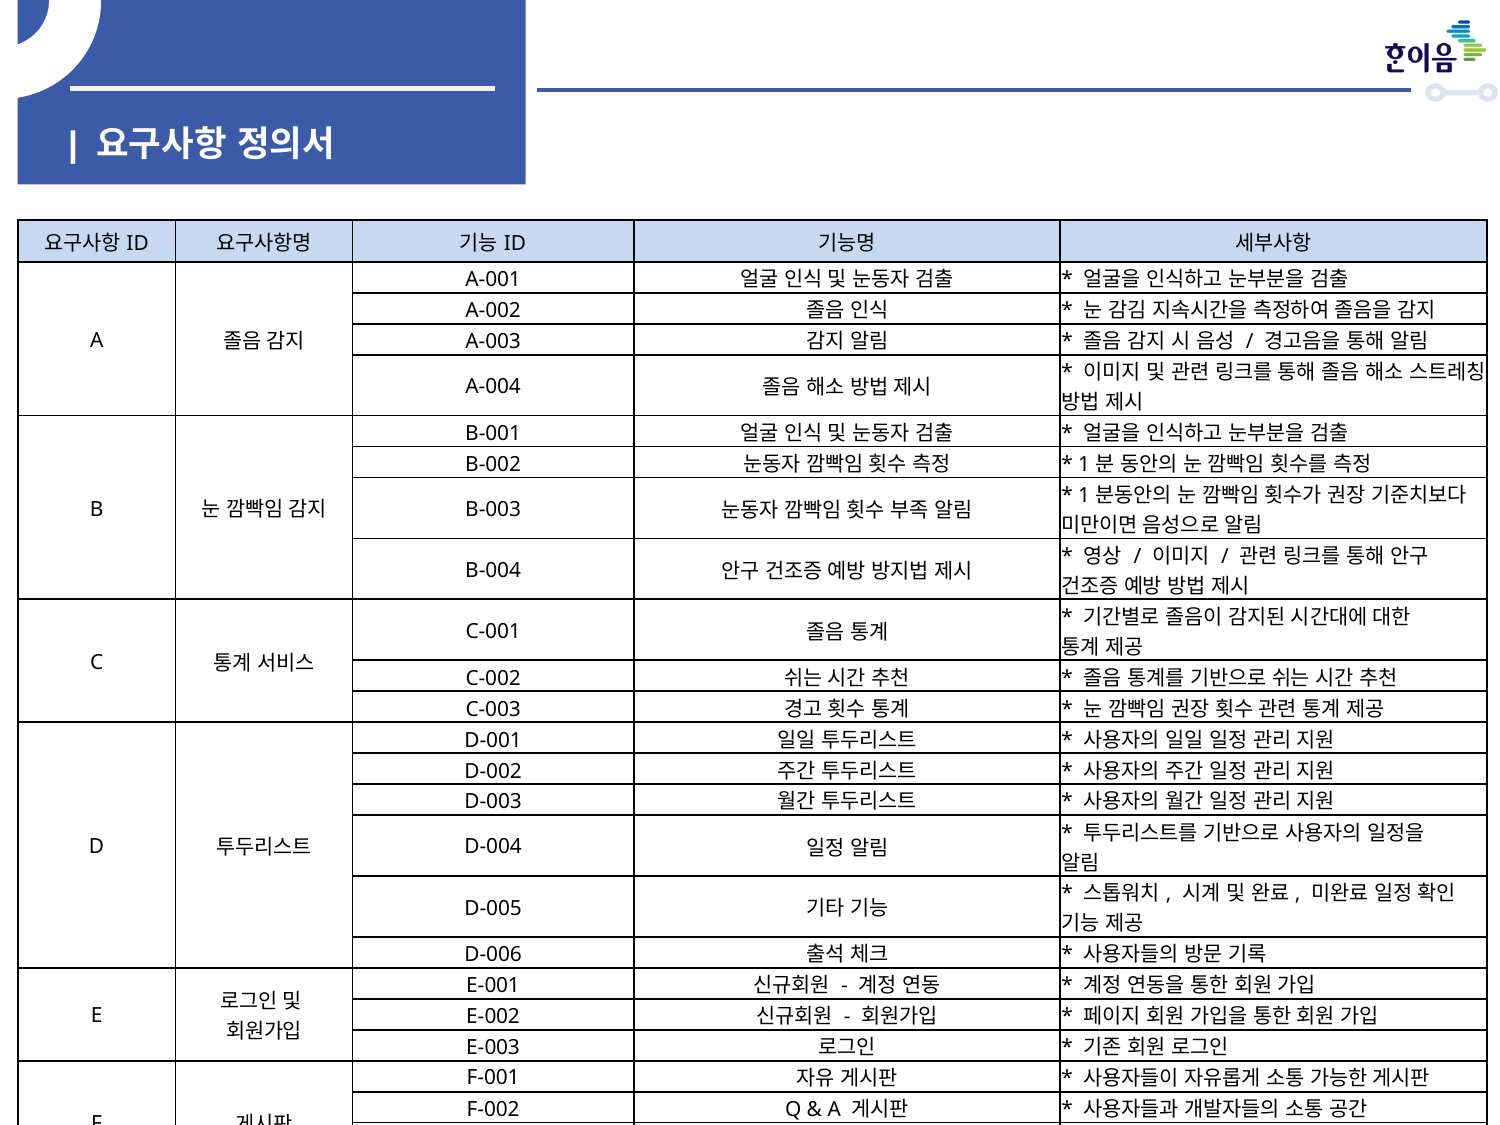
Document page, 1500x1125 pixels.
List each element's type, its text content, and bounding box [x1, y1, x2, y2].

table_cell * 사용자들의 방문 기록 [1061, 938, 1486, 967]
table_cell C-003 [353, 692, 633, 721]
table_cell * 1분동안의 눈 깜빡임 횟수가 권장 기준치보다 미만이면 음성으로 알림 [1061, 478, 1486, 538]
table_cell * 사용자의 주간 일정 관리 지원 [1061, 754, 1486, 783]
table_cell * 눈 감김 지속시간을 측정하여 졸음을 감지 [1061, 294, 1486, 323]
table_cell D-002 [353, 754, 633, 783]
table_cell 일정 알림 [635, 816, 1059, 875]
table_cell D-001 [353, 723, 633, 752]
table_cell 안구 건조증 예방 방지법 제시 [635, 539, 1059, 598]
text_box [16, 0, 528, 186]
table_cell B-002 [353, 447, 633, 477]
table_cell A [19, 263, 175, 415]
table_cell 월간 투두리스트 [635, 785, 1059, 814]
table_cell * 졸음 감지 시 음성 / 경고음을 통해 알림 [1061, 325, 1486, 354]
table_cell A-004 [353, 356, 633, 415]
table_cell * 이미지 및 관련 링크를 통해 졸음 해소 스트레칭 방법 제시 [1061, 356, 1486, 415]
table_cell * 기존 회원 로그인 [1061, 1031, 1486, 1060]
table_cell * 1분 동안의 눈 깜빡임 횟수를 측정 [1061, 447, 1486, 477]
table_cell B-003 [353, 478, 633, 538]
table_cell 게시판 [176, 1062, 352, 1125]
table_cell E [19, 969, 175, 1060]
table_cell 로그인 및 회원가입 [176, 969, 352, 1060]
text_box | 요구사항 정의서 [53, 113, 538, 159]
table_cell E-002 [353, 1000, 633, 1029]
table_cell A-002 [353, 294, 633, 323]
table_header 요구사항ID [19, 221, 175, 261]
table_cell * 얼굴을 인식하고 눈부분을 검출 [1061, 416, 1486, 446]
table_cell 눈 깜빡임 감지 [176, 416, 352, 598]
table_cell * 사용자의 일일 일정 관리 지원 [1061, 723, 1486, 752]
table_cell 졸음 인식 [635, 294, 1059, 323]
table_cell * 얼굴을 인식하고 눈부분을 검출 [1061, 263, 1486, 292]
table_cell 투두리스트 [176, 723, 352, 967]
table_cell 눈동자 깜빡임 횟수 부족 알림 [635, 478, 1059, 538]
table_cell * 눈 깜빡임 권장 횟수 관련 통계 제공 [1061, 692, 1486, 721]
table_cell Q & A 게시판 [635, 1093, 1059, 1122]
table_cell 졸음 해소 방법 제시 [635, 356, 1059, 415]
table_cell D [19, 723, 175, 967]
table_cell D-004 [353, 816, 633, 875]
table_cell D-006 [353, 938, 633, 967]
table_cell A-003 [353, 325, 633, 354]
table_cell C-001 [353, 600, 633, 659]
table_cell * 사용자의 월간 일정 관리 지원 [1061, 785, 1486, 814]
table_header 세부사항 [1061, 221, 1486, 261]
table_cell 자유 게시판 [635, 1062, 1059, 1091]
table_cell * 영상 / 이미지 / 관련 링크를 통해 안구 건조증 예방 방법 제시 [1061, 539, 1486, 598]
table_cell D-005 [353, 877, 633, 936]
table_cell 쉬는 시간 추천 [635, 661, 1059, 690]
table_cell C [19, 600, 175, 721]
table_cell 얼굴 인식 및 눈동자 검출 [635, 416, 1059, 446]
table_cell F [19, 1062, 175, 1125]
table_cell B [19, 416, 175, 598]
table_cell E-001 [353, 969, 633, 998]
table_cell * 사용자들이 자유롭게 소통 가능한 게시판 [1061, 1062, 1486, 1091]
table_cell 신규회원 - 회원가입 [635, 1000, 1059, 1029]
table_cell 기타 기능 [635, 877, 1059, 936]
table_cell * 페이지 회원 가입을 통한 회원 가입 [1061, 1000, 1486, 1029]
table_cell F-001 [353, 1062, 633, 1091]
table_cell B-004 [353, 539, 633, 598]
table_header 요구사항명 [176, 221, 352, 261]
table_cell * 스톱워치, 시계 및 완료, 미완료 일정 확인 기능 제공 [1061, 877, 1486, 936]
table_cell 일일 투두리스트 [635, 723, 1059, 752]
table_cell * 투두리스트를 기반으로 사용자의 일정을 알림 [1061, 816, 1486, 875]
table_cell * 기간별로 졸음이 감지된 시간대에 대한 통계 제공 [1061, 600, 1486, 659]
table_cell 얼굴 인식 및 눈동자 검출 [635, 263, 1059, 292]
table_cell 눈동자 깜빡임 횟수 측정 [635, 447, 1059, 477]
table_cell A-001 [353, 263, 633, 292]
table_cell B-001 [353, 416, 633, 446]
table_header 기능ID [353, 221, 633, 261]
table_cell 감지 알림 [635, 325, 1059, 354]
table_cell 출석 체크 [635, 938, 1059, 967]
table_cell 로그인 [635, 1031, 1059, 1060]
table_cell C-002 [353, 661, 633, 690]
table_cell 주간 투두리스트 [635, 754, 1059, 783]
table_header 기능명 [635, 221, 1059, 261]
table_cell 통계 서비스 [176, 600, 352, 721]
table_cell * 사용자들과 개발자들의 소통 공간 [1061, 1093, 1486, 1122]
table_cell D-003 [353, 785, 633, 814]
table_cell * 계정 연동을 통한 회원 가입 [1061, 969, 1486, 998]
table_cell 졸음 통계 [635, 600, 1059, 659]
table_cell 신규회원 - 계정 연동 [635, 969, 1059, 998]
table_cell 경고 횟수 통계 [635, 692, 1059, 721]
picture [1375, 12, 1499, 105]
table_cell F-002 [353, 1093, 633, 1122]
text_box [0, 0, 102, 99]
table_cell * 졸음 통계를 기반으로 쉬는 시간 추천 [1061, 661, 1486, 690]
table_cell E-003 [353, 1031, 633, 1060]
table_cell 졸음 감지 [176, 263, 352, 415]
